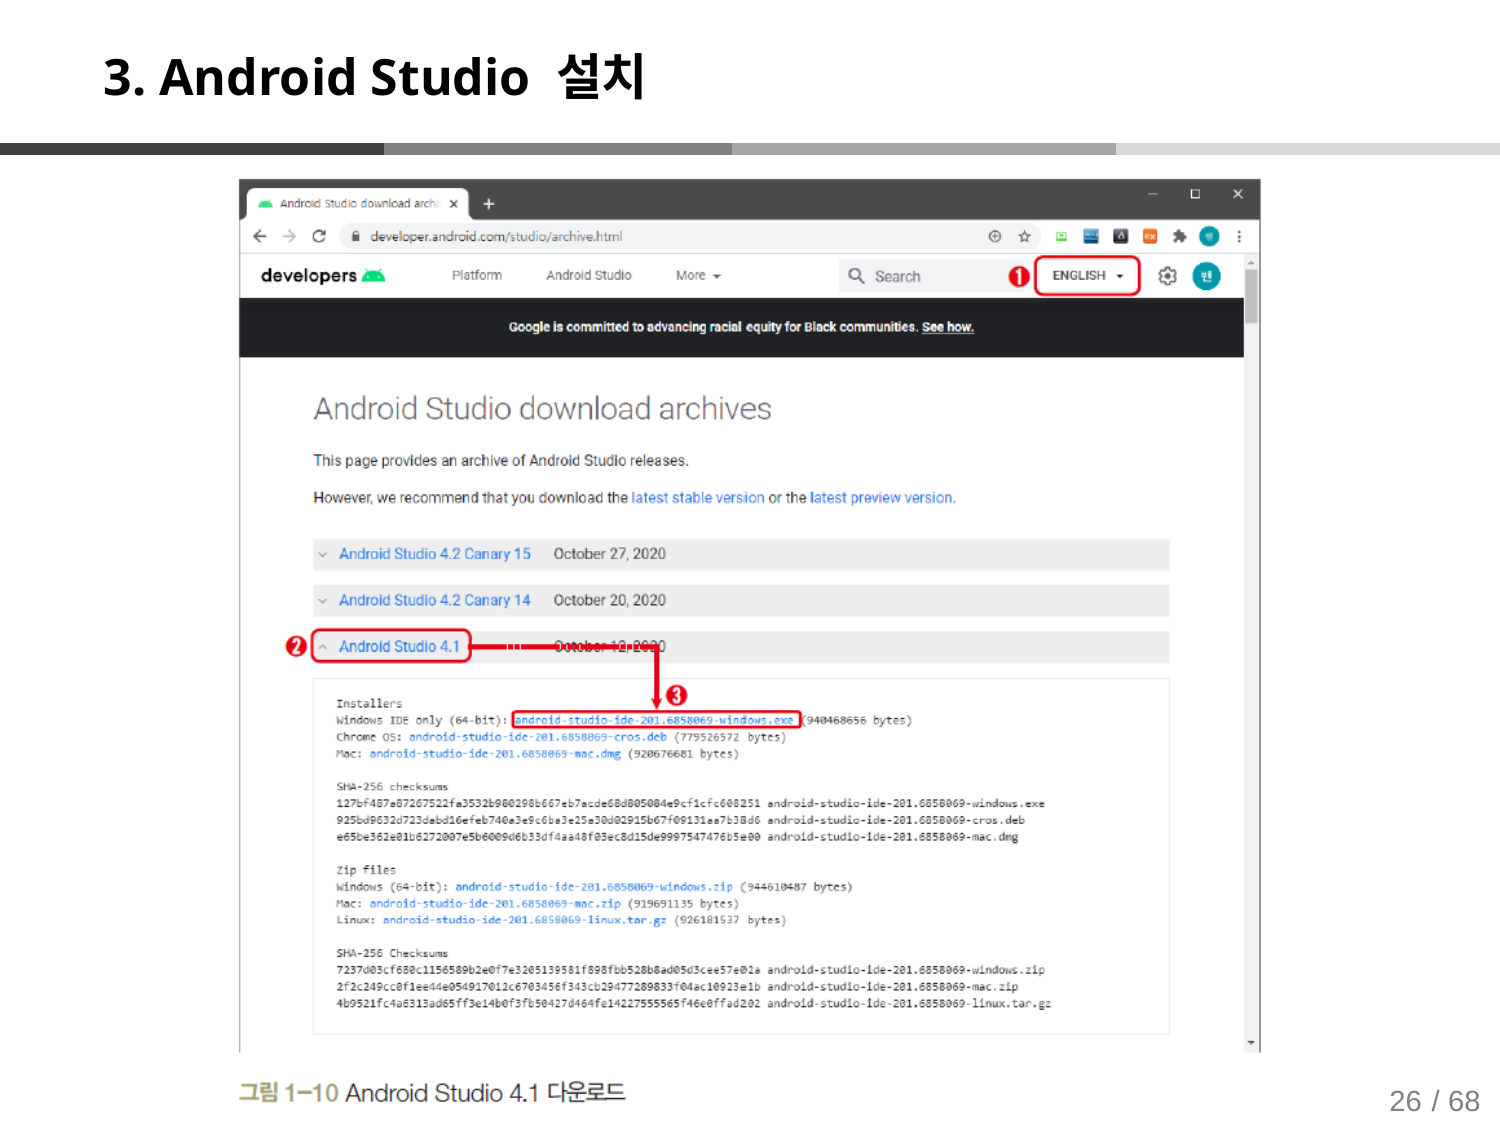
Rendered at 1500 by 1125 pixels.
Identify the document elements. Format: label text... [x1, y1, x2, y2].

picture [234, 173, 1266, 1107]
title 3. Android Studio 설치 [88, 30, 1211, 121]
